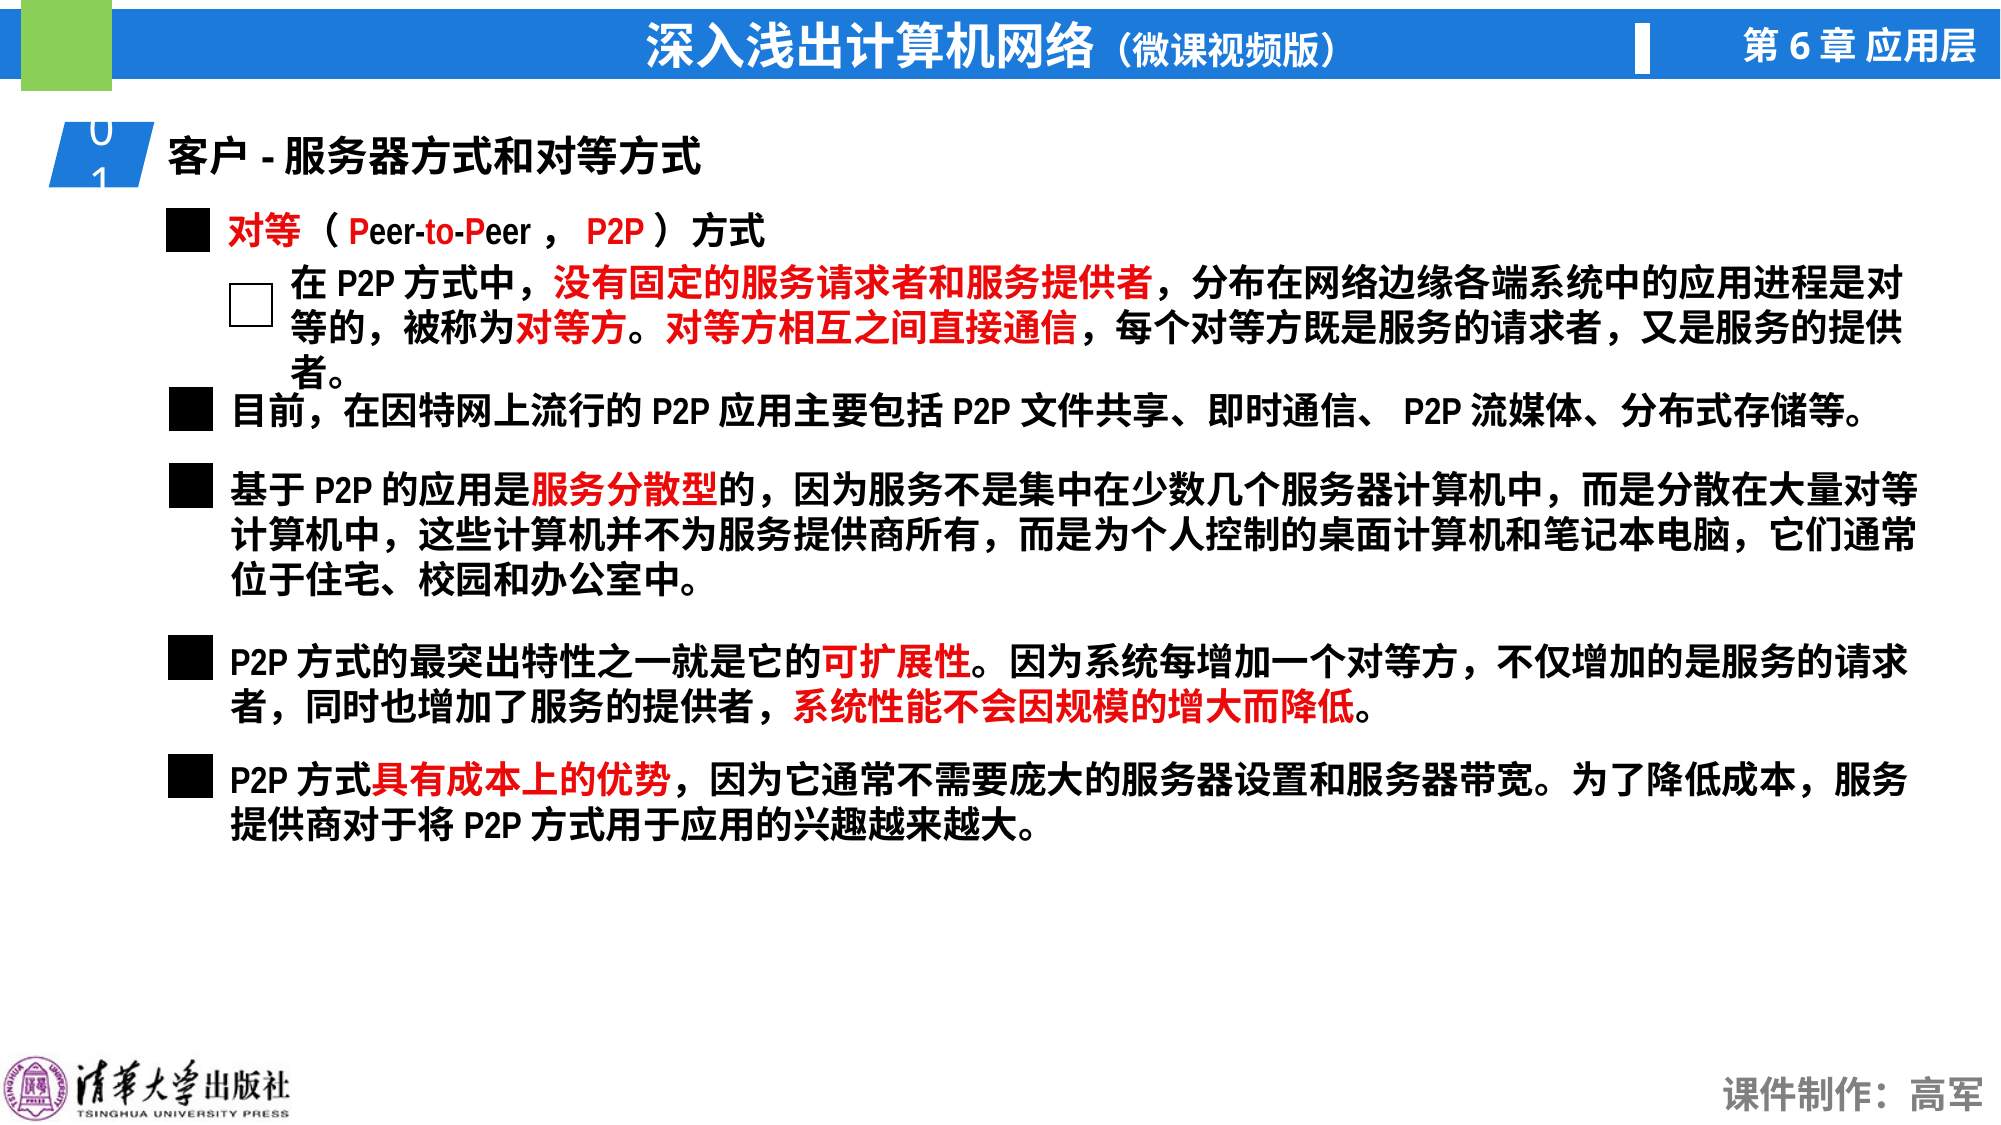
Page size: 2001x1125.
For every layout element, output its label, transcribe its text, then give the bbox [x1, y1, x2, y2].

text_box [168, 635, 213, 680]
text_box 对等（Peer-to-Peer，P2P）方式 [212, 195, 1950, 264]
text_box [49, 122, 1066, 189]
text_box [229, 283, 273, 327]
text_box 在P2P方式中，没有固定的服务请求者和服务提供者，分布在网络边缘各端系统中的应用进程是对等的，被称为对等方。对等方相互之间直接通信，每个对等方既是服务的请求者，又是服务的提供者。 [275, 270, 1947, 374]
picture [0, 1052, 310, 1125]
text_box [166, 208, 210, 252]
text_box P2P方式的最突出特性之一就是它的可扩展性。因为系统每增加一个对等方，不仅增加的是服务的请求者，同时也增加了服务的提供者，系统性能不会因规模的增大而降低。 [214, 623, 1953, 741]
text_box [168, 754, 213, 798]
text_box 目前，在因特网上流行的P2P应用主要包括P2P文件共享、即时通信、P2P流媒体、分布式存储等。 [215, 374, 1954, 444]
text_box [169, 387, 213, 431]
text_box P2P方式具有成本上的优势，因为它通常不需要庞大的服务器设置和服务器带宽。为了降低成本，服务提供商对于将P2P方式用于应用的兴趣越来越大。 [214, 741, 1953, 861]
text_box 基于P2P的应用是服务分散型的，因为服务不是集中在少数几个服务器计算机中，而是分散在大量对等计算机中，这些计算机并不为服务提供商所有，而是为个人控制的桌面计算机和笔记本电脑，它们通常位于住宅、校园和办公室中。 [215, 451, 1954, 616]
text_box [169, 463, 213, 508]
